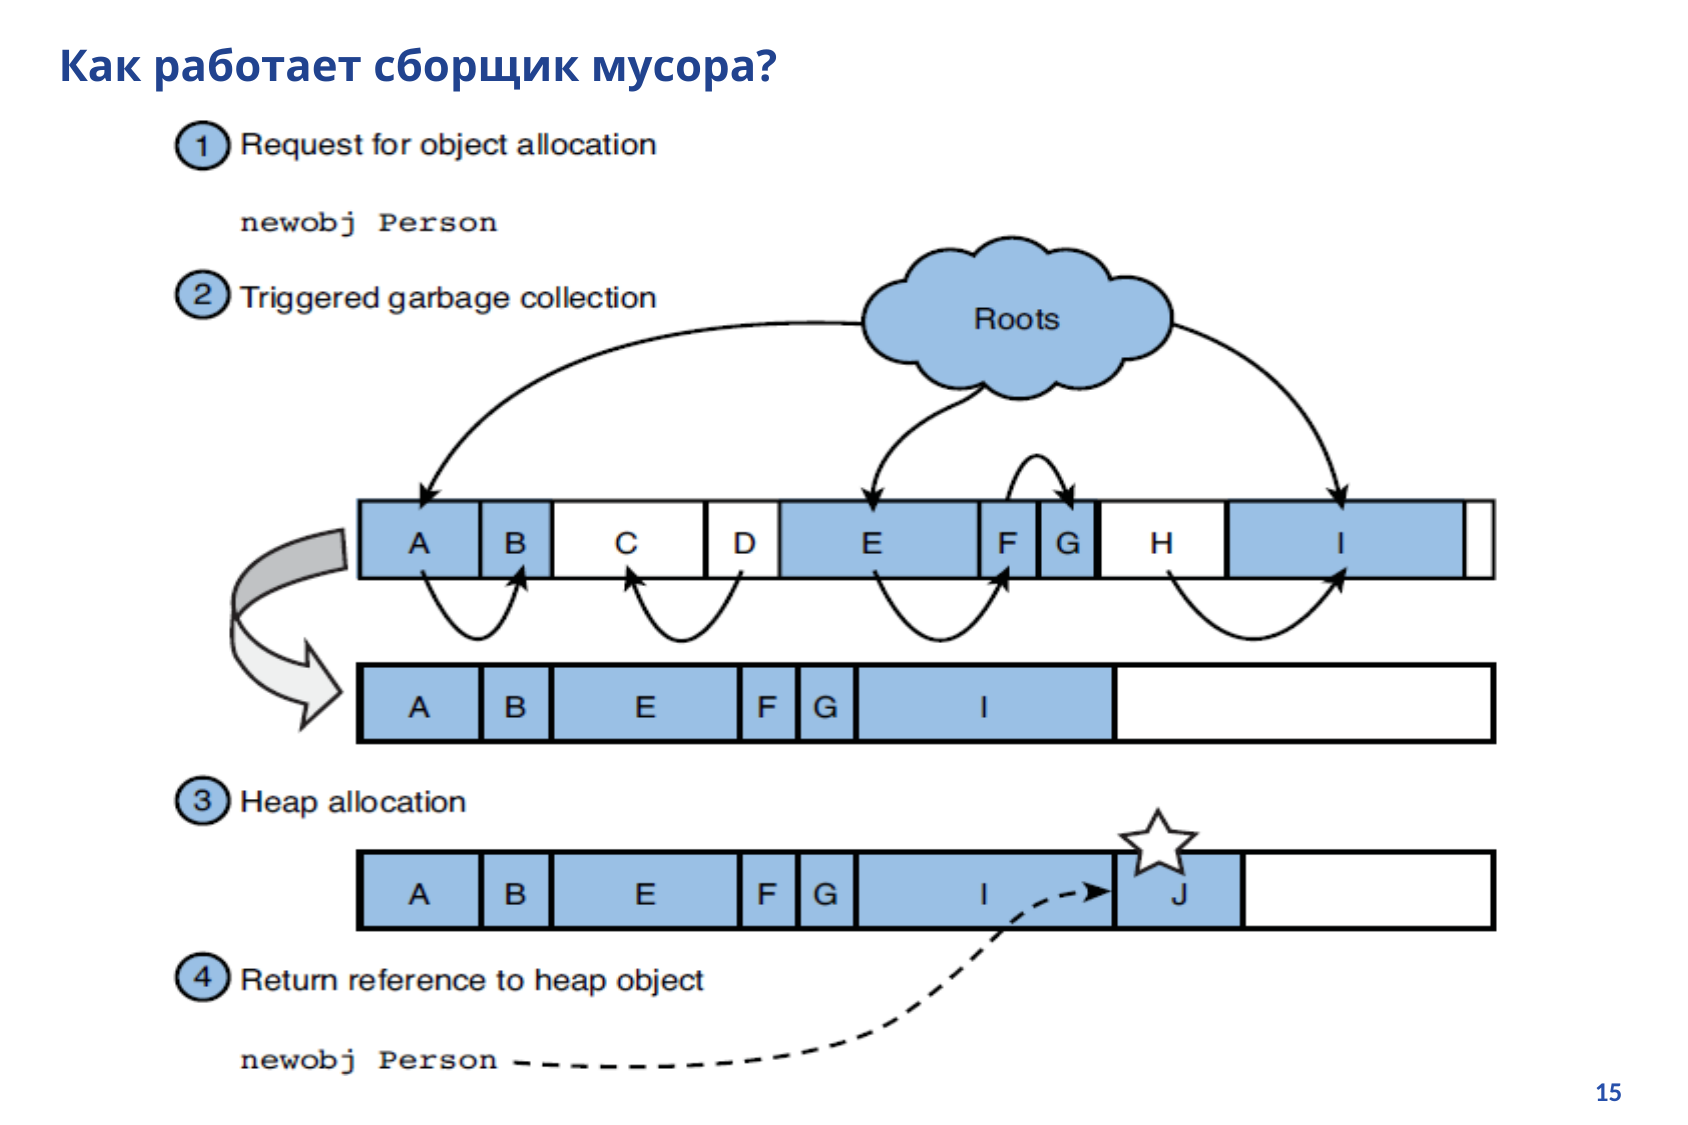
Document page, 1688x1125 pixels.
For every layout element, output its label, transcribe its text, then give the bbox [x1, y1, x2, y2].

picture [154, 112, 1519, 1076]
title Как работает сборщик мусора? [41, 29, 1653, 90]
